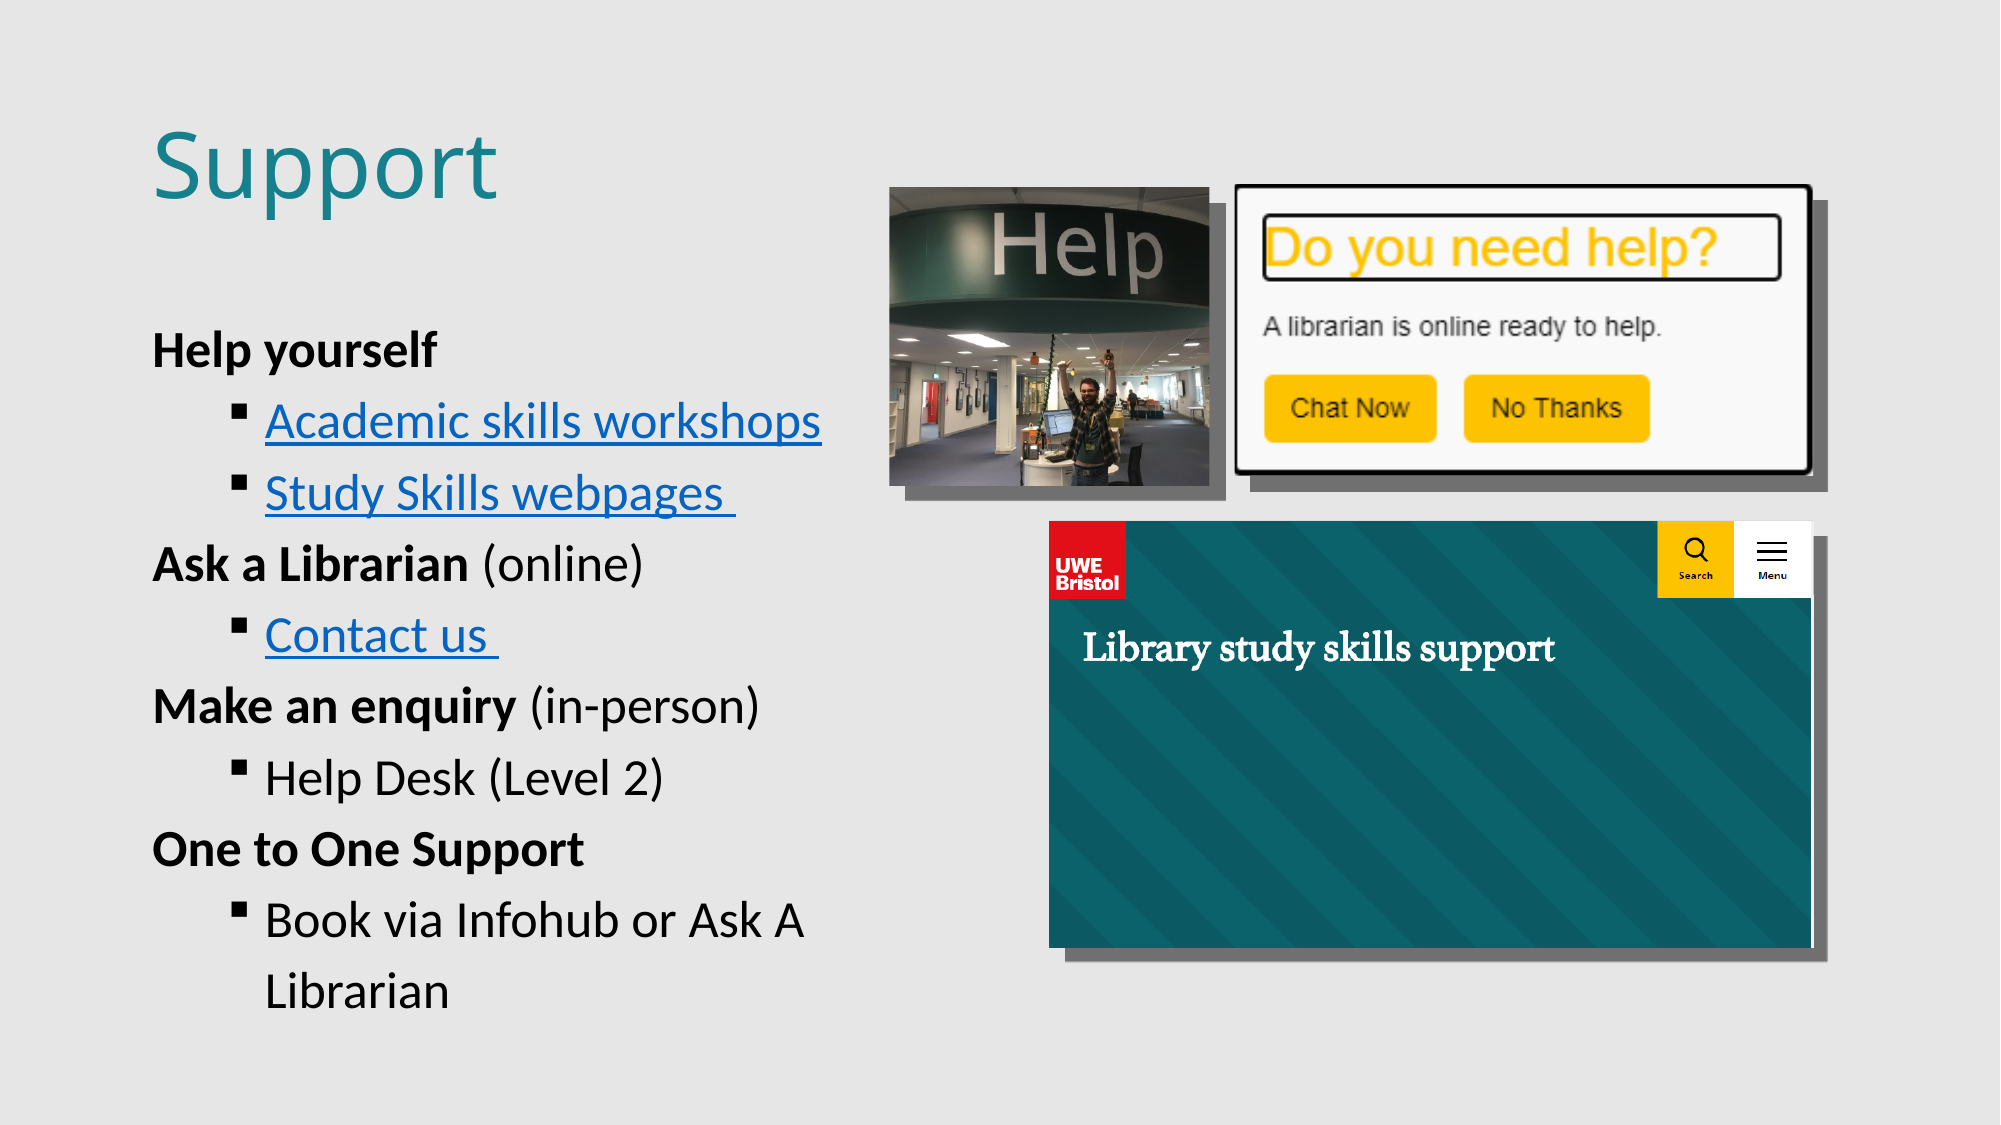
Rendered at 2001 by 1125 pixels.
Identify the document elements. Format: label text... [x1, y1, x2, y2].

title Support [137, 59, 1863, 278]
picture [1234, 184, 1814, 476]
picture [1049, 520, 1814, 948]
list Help yourself Academic skills workshops Study Skills webpages Ask a Librarian (online) Contact us Make an enquiry (in-person) Help Desk (Level 2) One to One Support Book via Infohub or Ask A Librarian [137, 299, 988, 1014]
picture [889, 187, 1210, 486]
